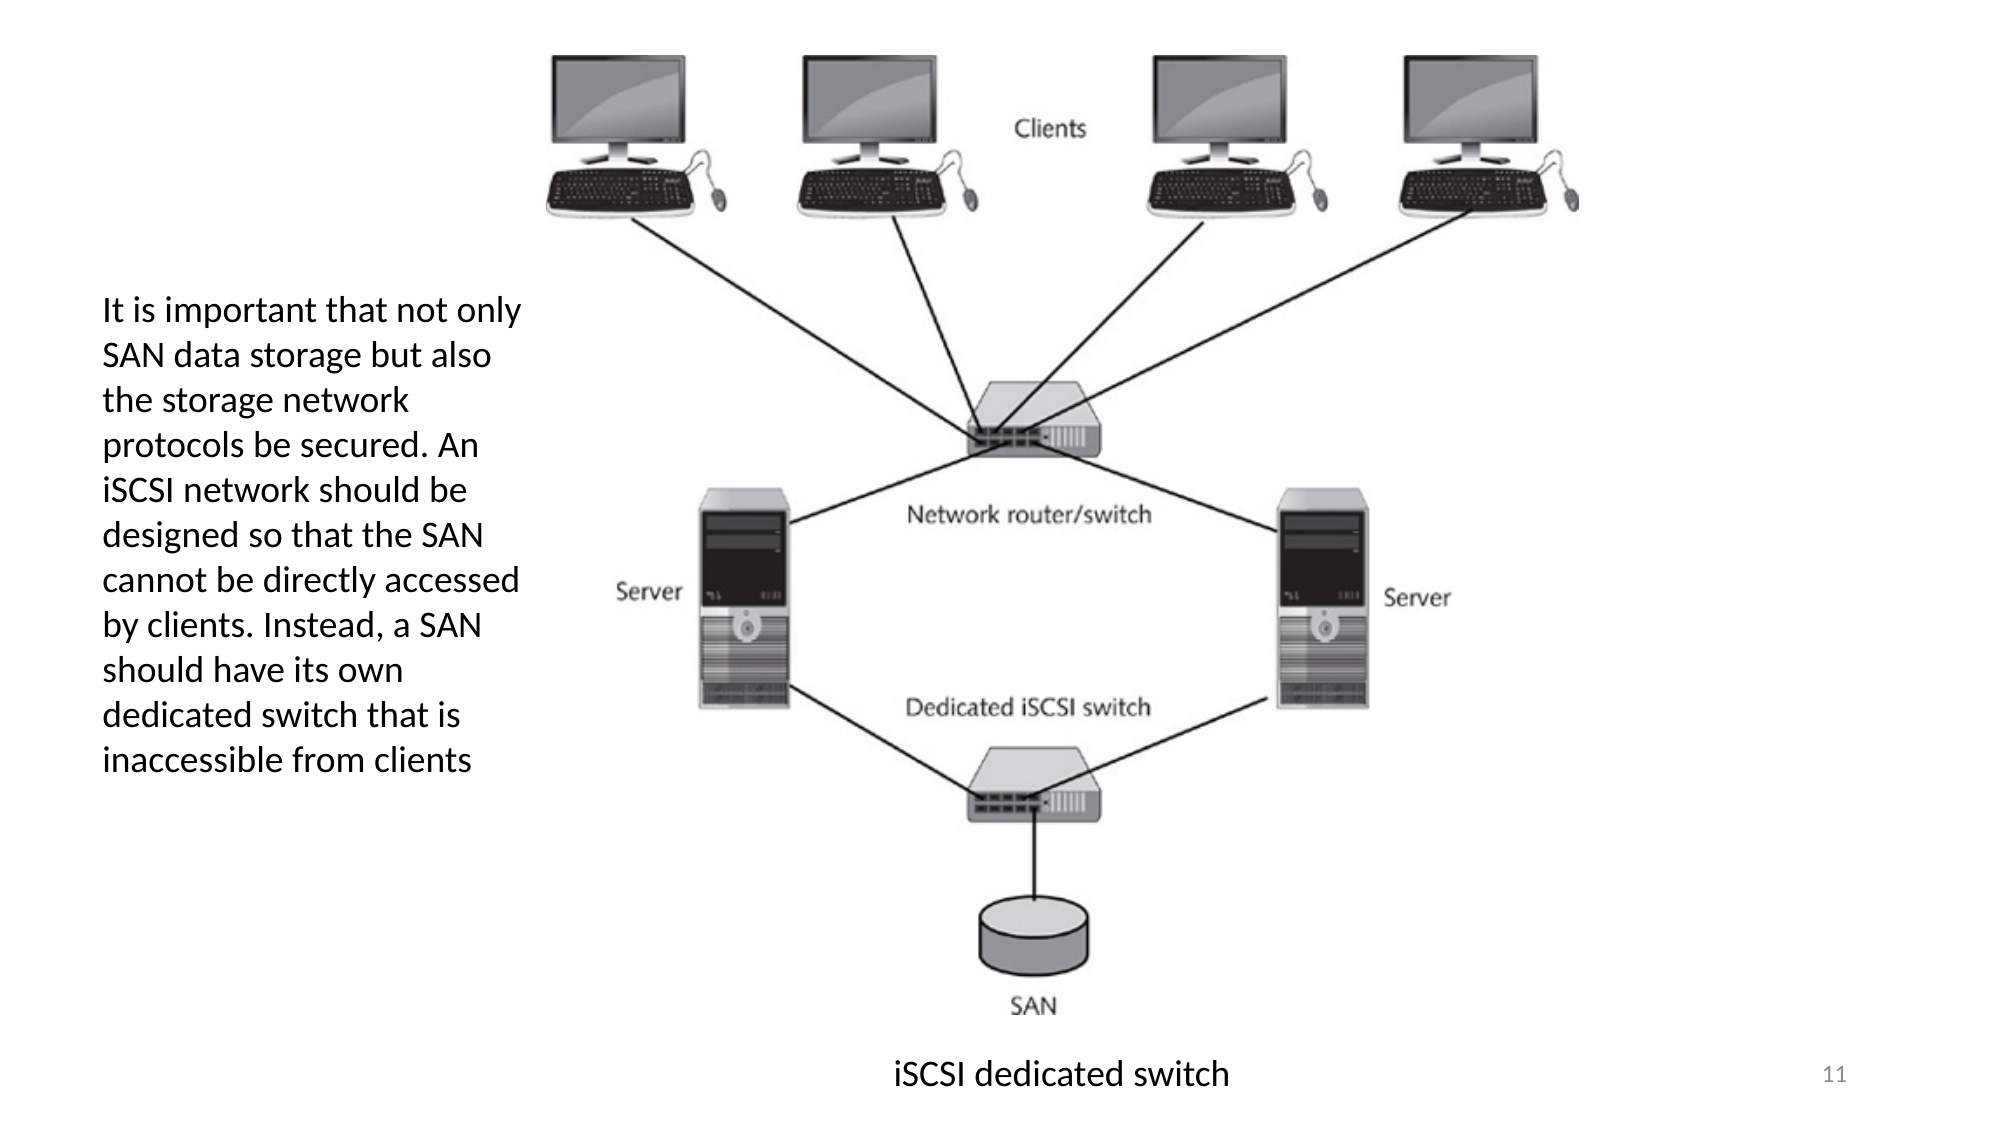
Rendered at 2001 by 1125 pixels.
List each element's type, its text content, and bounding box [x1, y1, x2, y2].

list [546, 55, 1579, 1015]
text_box It is important that not only SAN data storage but also the storage network protocols be secured. An iSCSI network should be designed so that the SAN cannot be directly accessed by clients. Instead, a SAN should have its own dedicated switch that is inaccessible from clients [87, 277, 546, 788]
slide_number 11 [1412, 1042, 1863, 1103]
text_box iSCSI dedicated switch [878, 1041, 1246, 1101]
